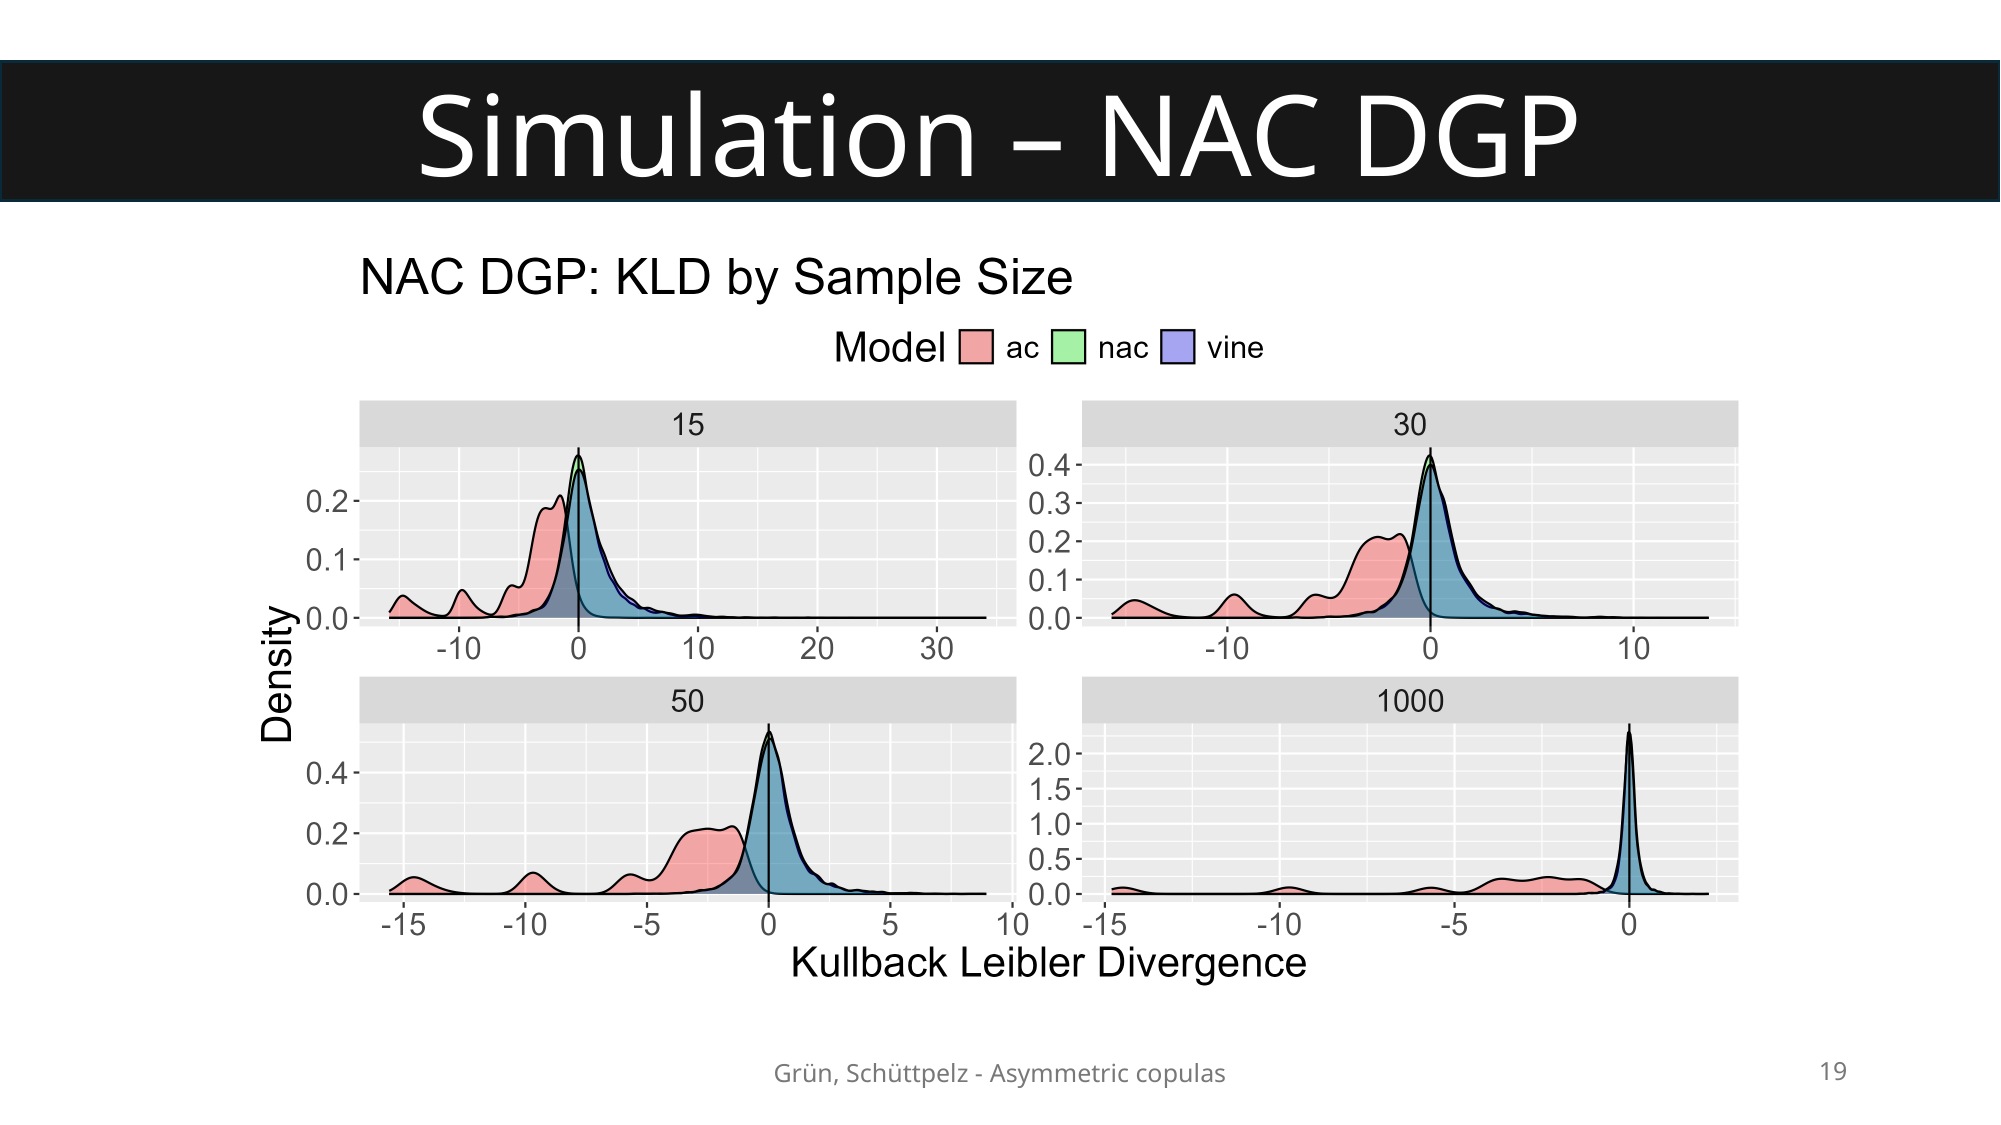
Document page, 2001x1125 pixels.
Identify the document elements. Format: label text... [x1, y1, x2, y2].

text_box Simulation – NAC DGP [0, 60, 2000, 202]
footer Grün, Schüttpelz - Asymmetric copulas [662, 1042, 1338, 1103]
picture [249, 246, 1751, 998]
slide_number 19 [1412, 1042, 1863, 1103]
